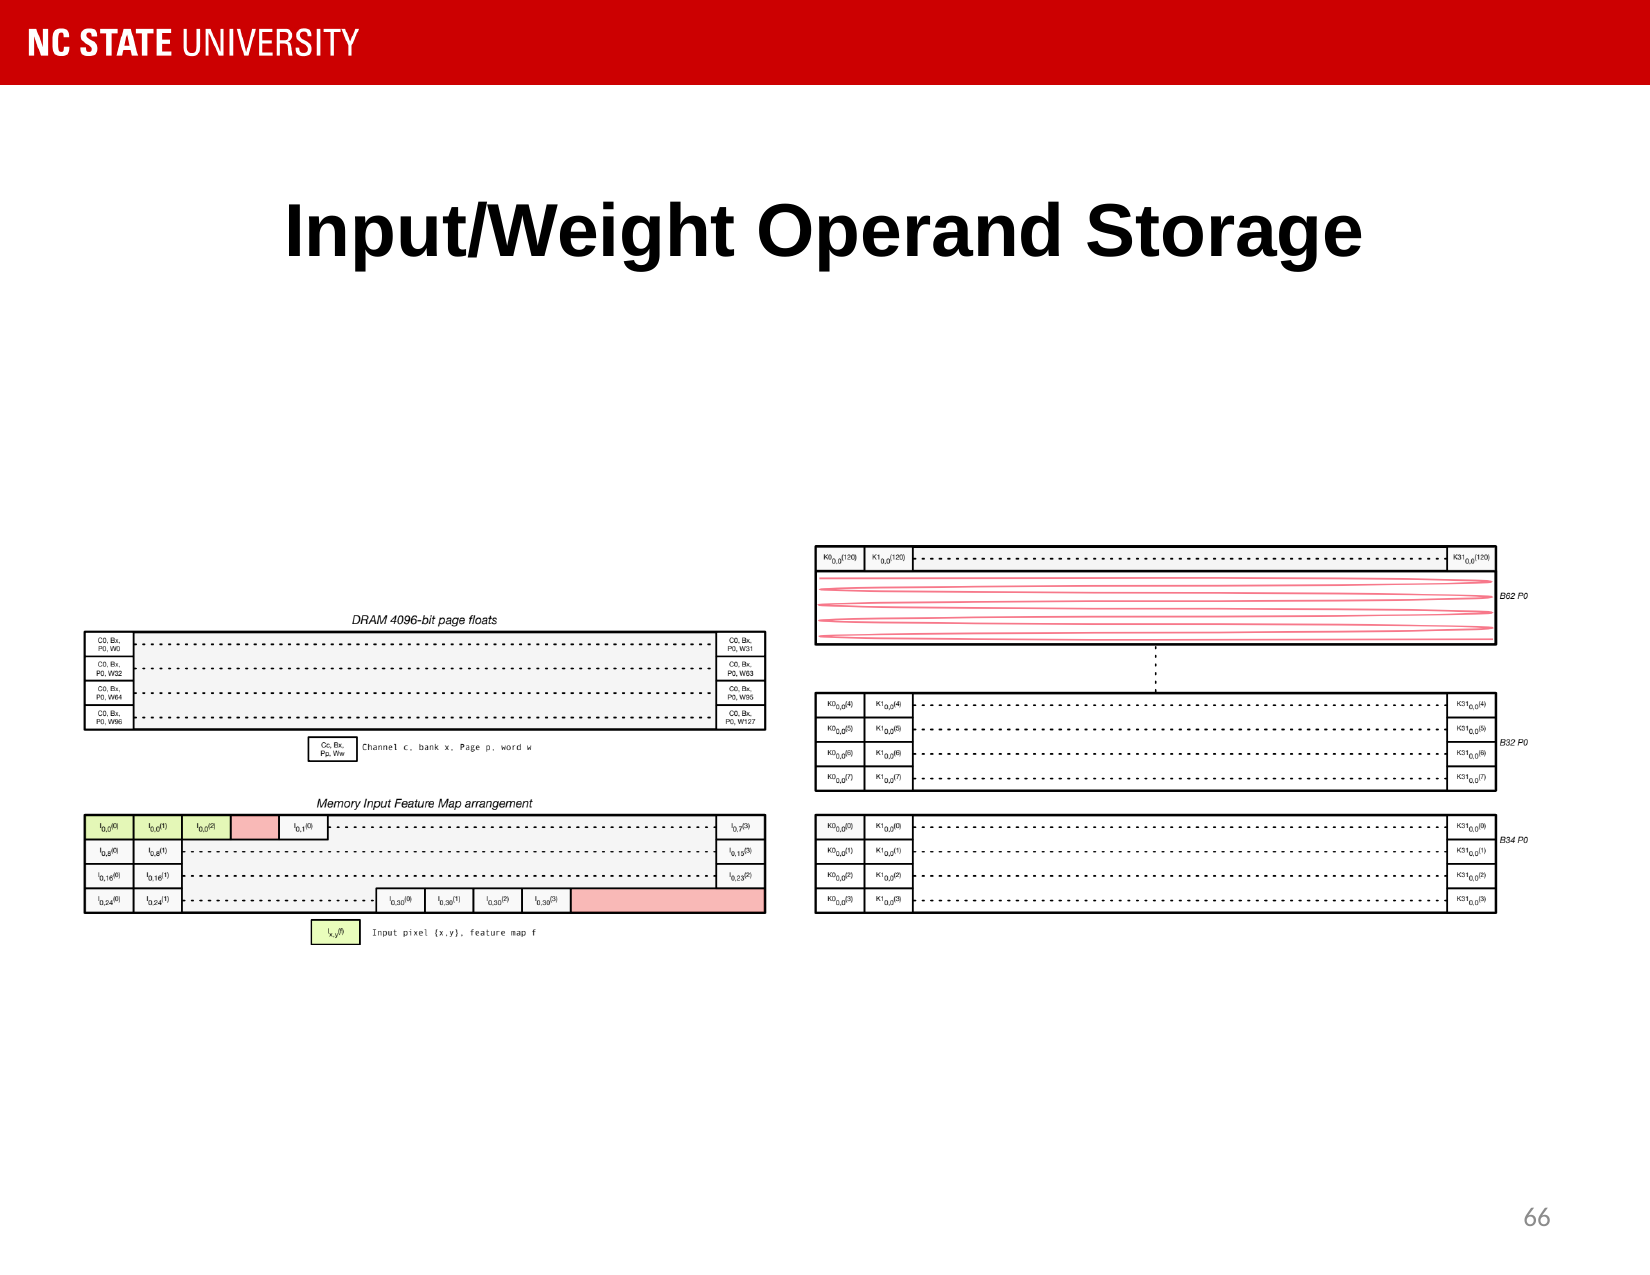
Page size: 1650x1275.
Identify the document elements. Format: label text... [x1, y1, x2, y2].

slide_number 66 [1182, 1181, 1568, 1250]
picture [0, 0, 1650, 85]
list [82, 325, 1568, 1163]
title Input/Weight Operand Storage [82, 127, 1568, 325]
